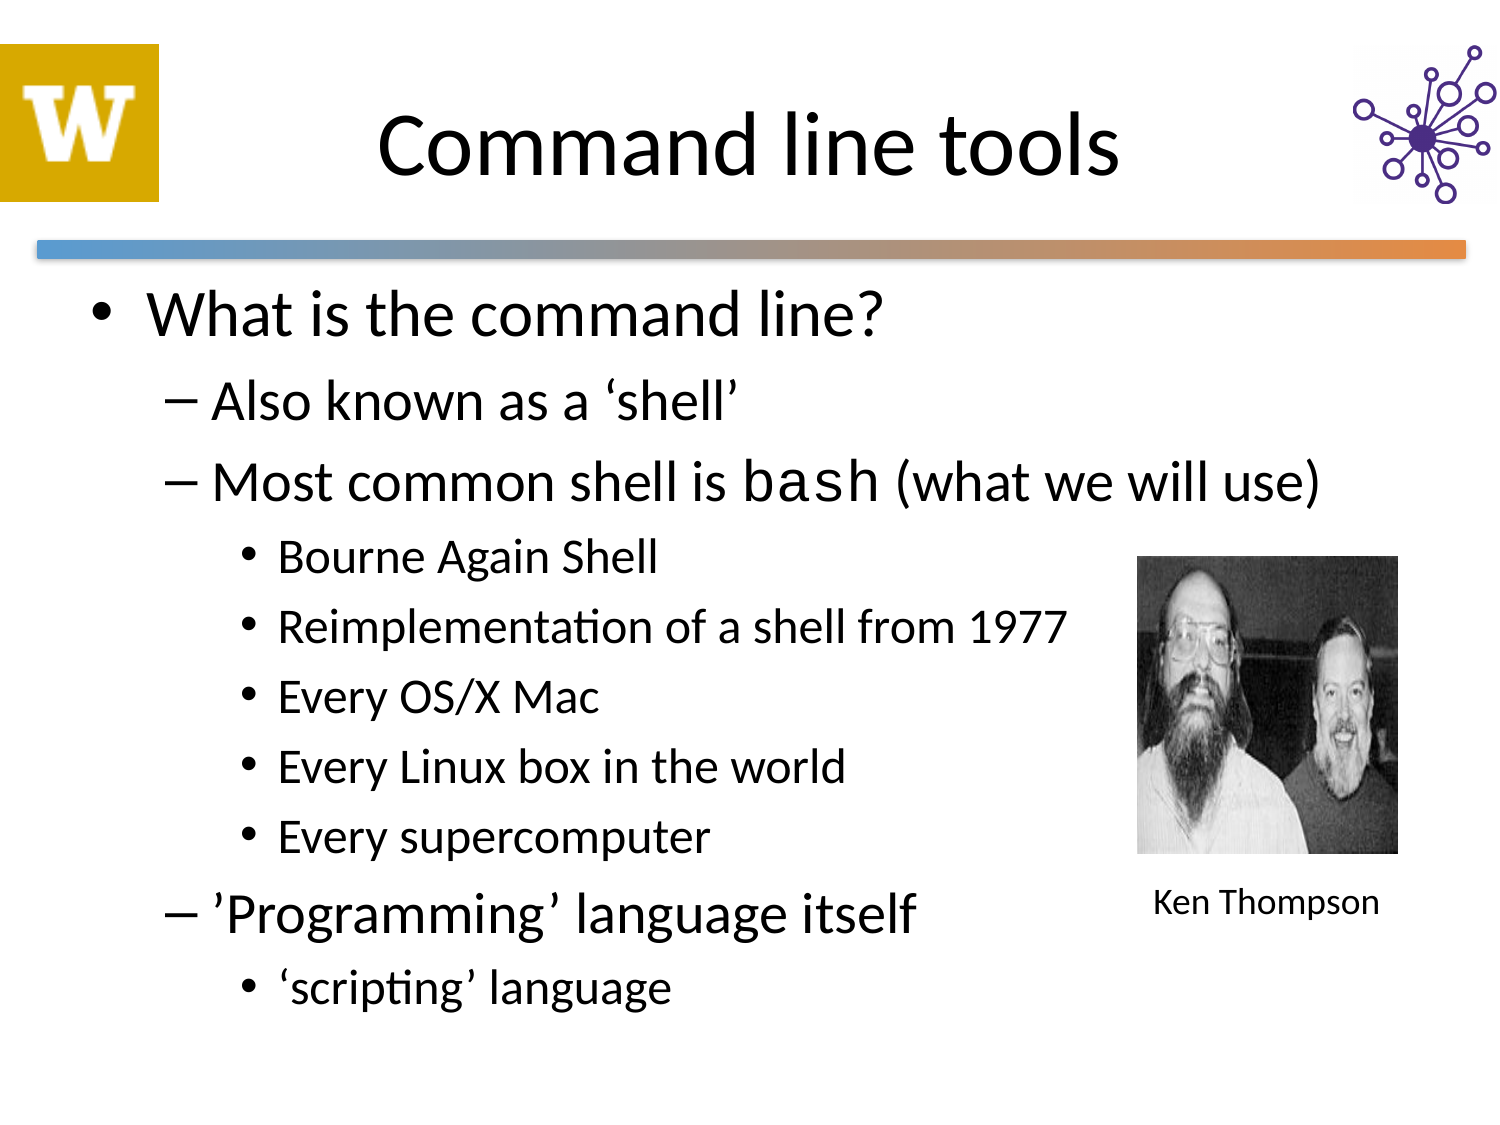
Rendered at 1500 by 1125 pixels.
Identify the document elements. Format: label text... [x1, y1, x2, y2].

picture [1425, 45, 1497, 204]
picture [0, 44, 159, 202]
picture [1136, 555, 1398, 855]
title Command line tools [75, 45, 1425, 233]
text_box Ken Thompson [1138, 869, 1396, 930]
list What is the command line? Also known as a ‘shell’ Most common shell is bash (what we will use) Bourne Again Shell Reimplementation of a shell from 1977 Every OS/X Mac Every Linux box in the world Every supercomputer ’Programming’ language itself ‘scripting’ language [75, 262, 1425, 1093]
